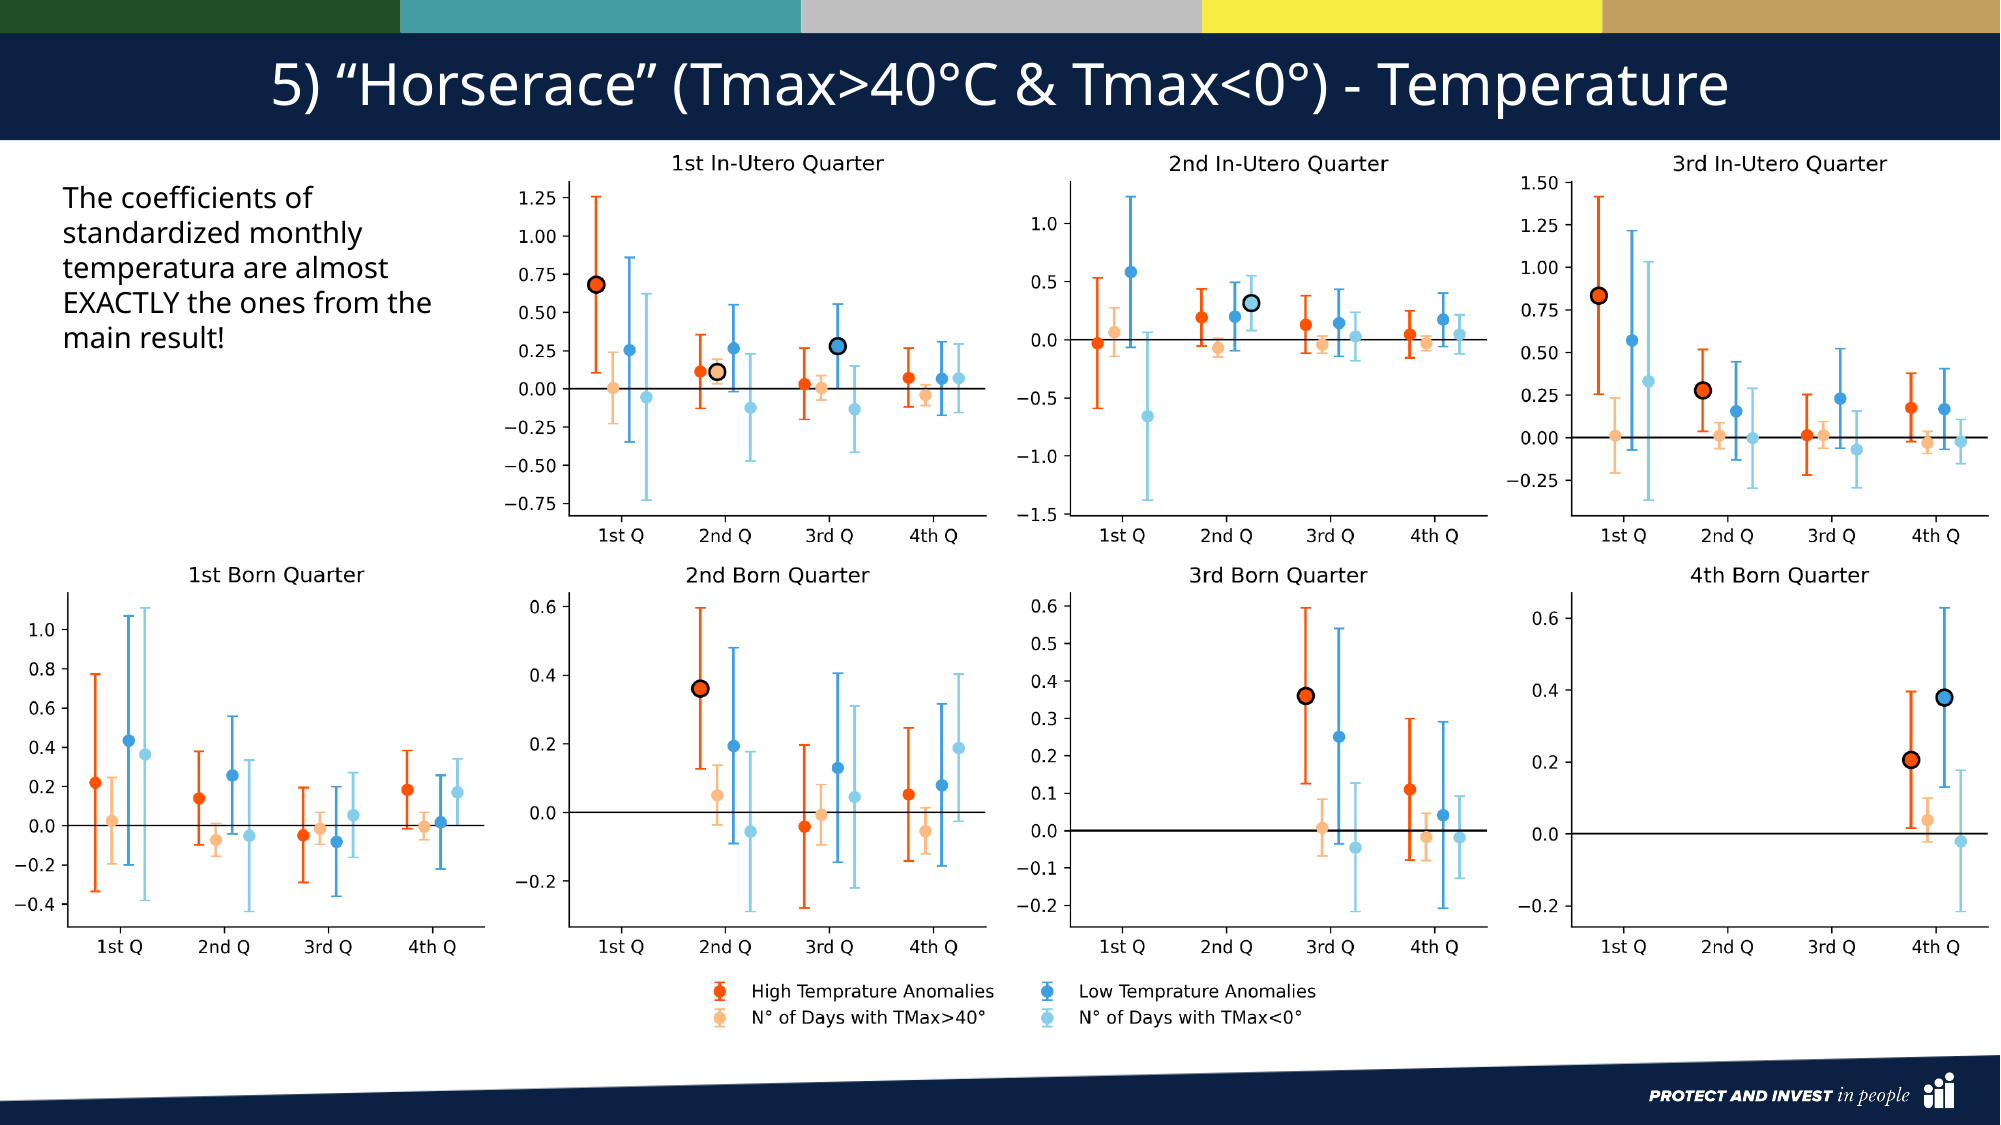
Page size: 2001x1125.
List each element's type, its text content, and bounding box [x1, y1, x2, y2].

list 5) “Horserace” (Tmax>40°C & Tmax<0°) - Temperature [0, 35, 2000, 141]
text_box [0, 0, 2000, 34]
picture [0, 141, 2000, 1048]
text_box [0, 1055, 2000, 1125]
